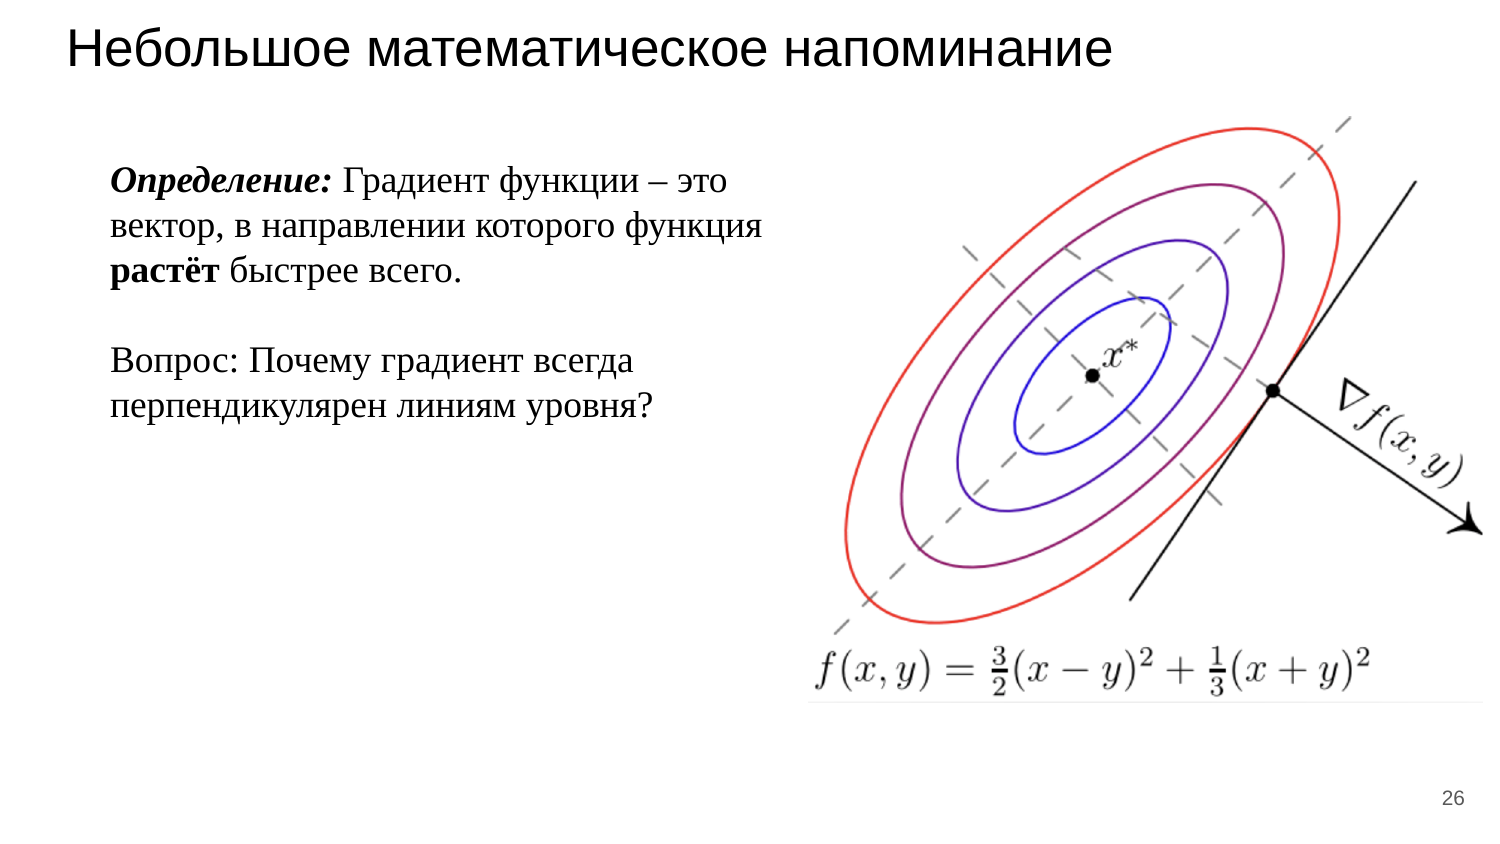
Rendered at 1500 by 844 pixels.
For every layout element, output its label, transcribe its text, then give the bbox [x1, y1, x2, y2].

title Небольшое математическое напоминание [51, 0, 1449, 92]
text_box Определение: Градиент функции – это вектор, в направлении которого функция растёт быстрее всего. Вопрос: Почему градиент всегда перпендикулярен линиям уровня? [95, 139, 1470, 726]
slide_number ‹#› [1389, 764, 1480, 830]
picture [808, 116, 1484, 703]
